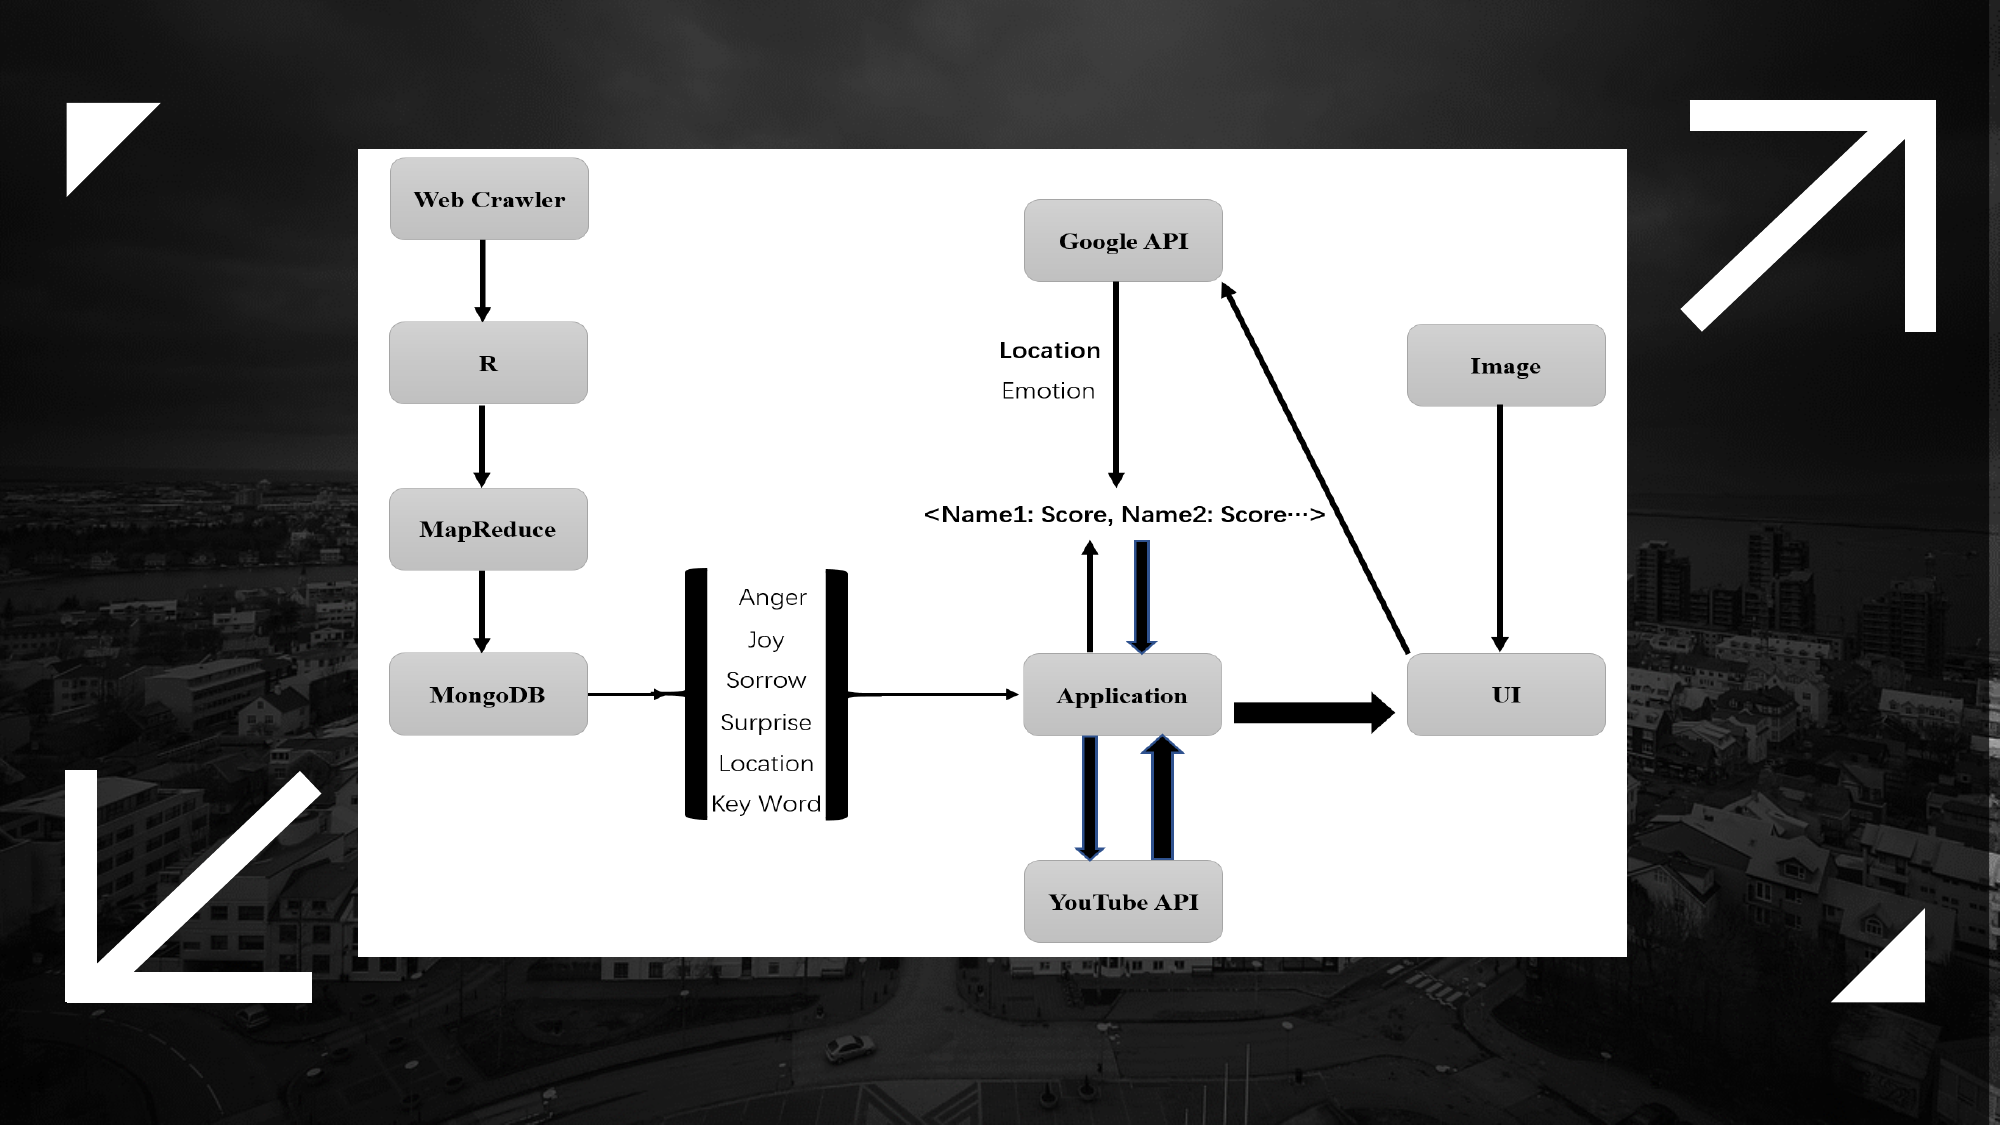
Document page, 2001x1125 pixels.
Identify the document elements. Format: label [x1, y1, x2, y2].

text_box [73, 763, 306, 1009]
text_box [1696, 93, 1929, 339]
picture [0, 0, 2000, 1125]
